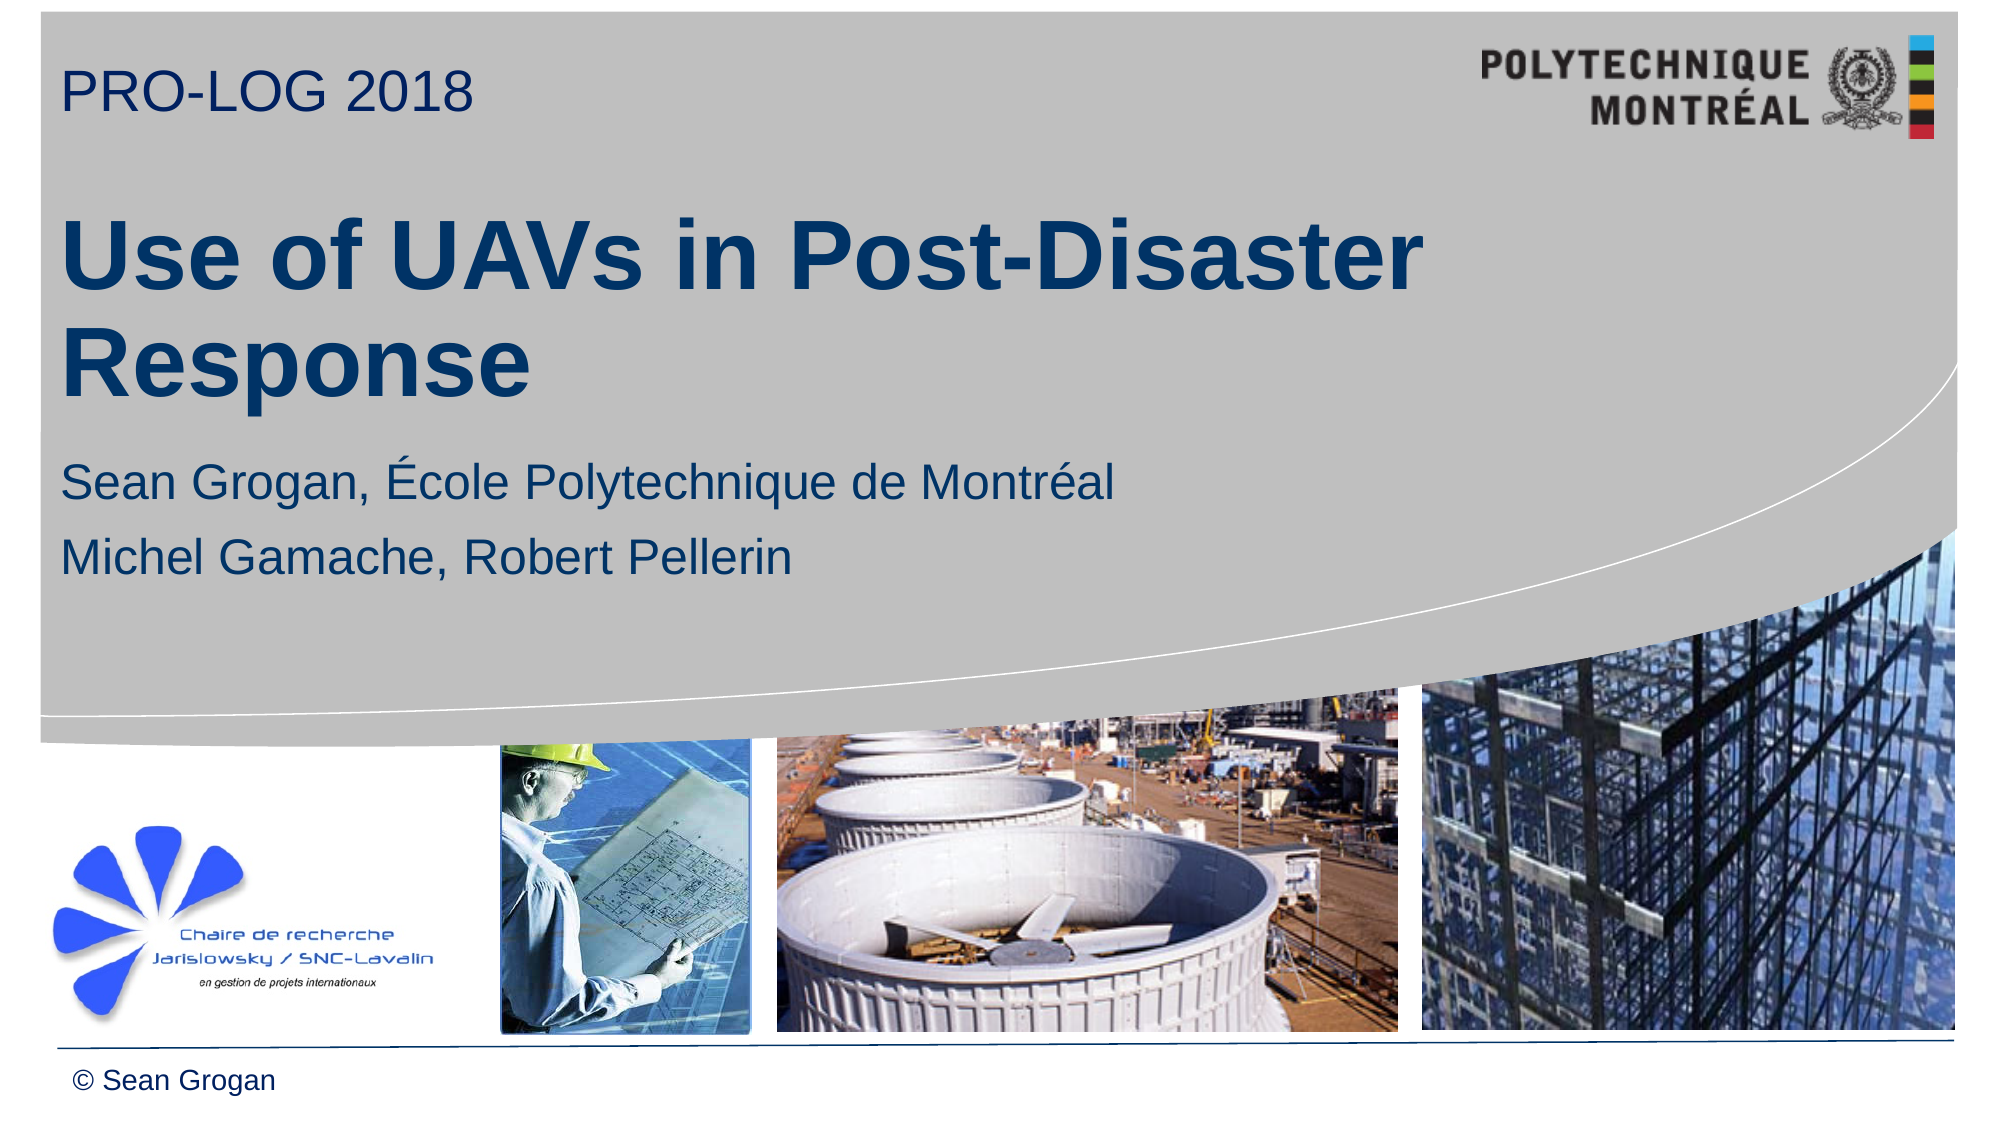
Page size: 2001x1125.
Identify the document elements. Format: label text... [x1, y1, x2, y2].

picture [1482, 35, 1934, 139]
picture [45, 800, 447, 1041]
title Use of UAVs in Post-Disaster Response [45, 197, 1546, 426]
list © Sean Grogan [57, 1051, 512, 1112]
subtitle Sean Grogan, École Polytechnique de Montréal Michel Gamache, Robert Pellerin [45, 448, 1546, 633]
picture [500, 739, 752, 1035]
list PRO-LOG 2018 [45, 53, 1459, 174]
picture [777, 688, 1398, 1032]
picture [1422, 531, 1955, 1030]
